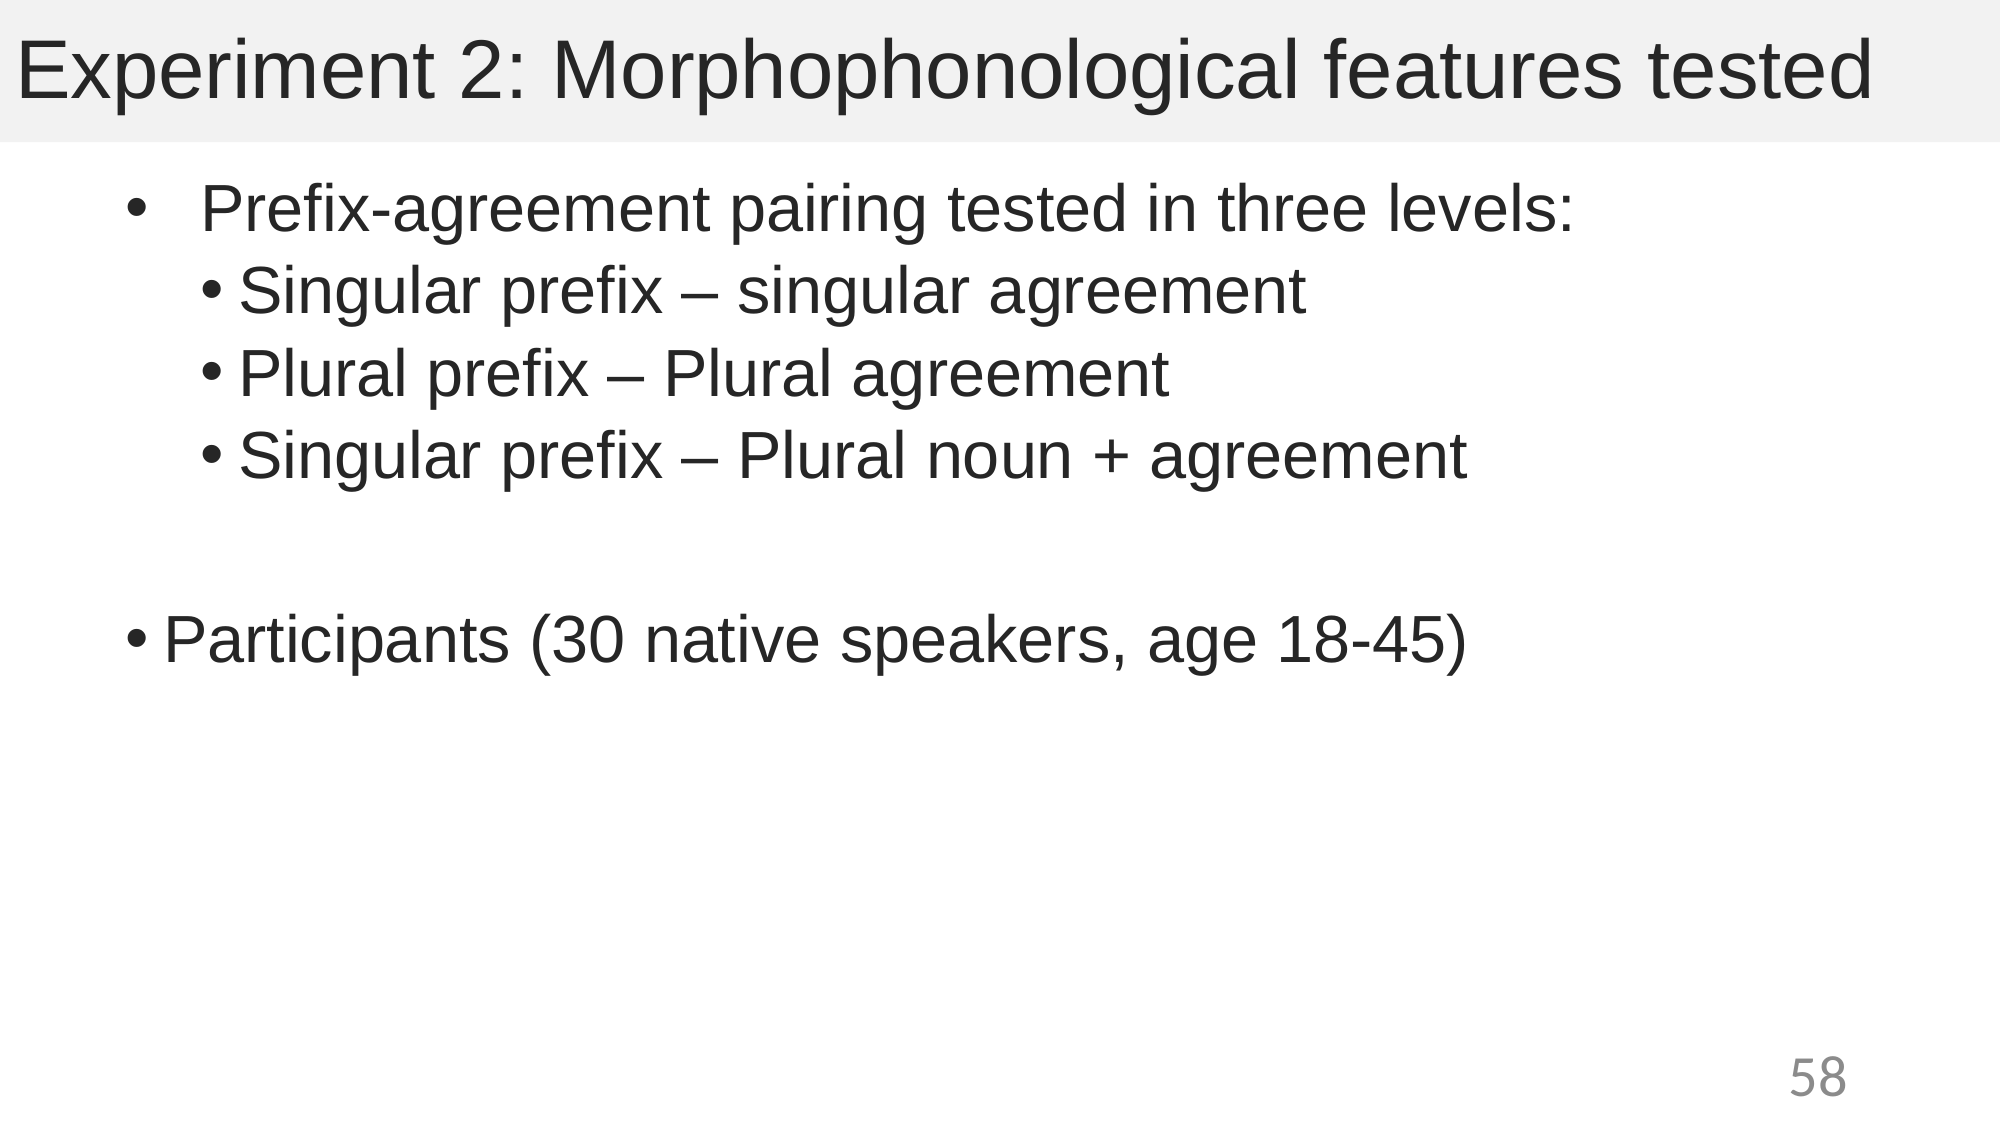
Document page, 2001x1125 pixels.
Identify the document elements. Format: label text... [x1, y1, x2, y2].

list Prefix-agreement pairing tested in three levels: Singular prefix – singular agreement Plural prefix – Plural agreement Singular prefix – Plural noun + agreement Participants (30 native speakers, age 18-45) [35, 178, 1782, 775]
title Experiment 2: Morphophonological features tested [0, 0, 2000, 143]
slide_number 58 [1412, 1042, 1863, 1103]
